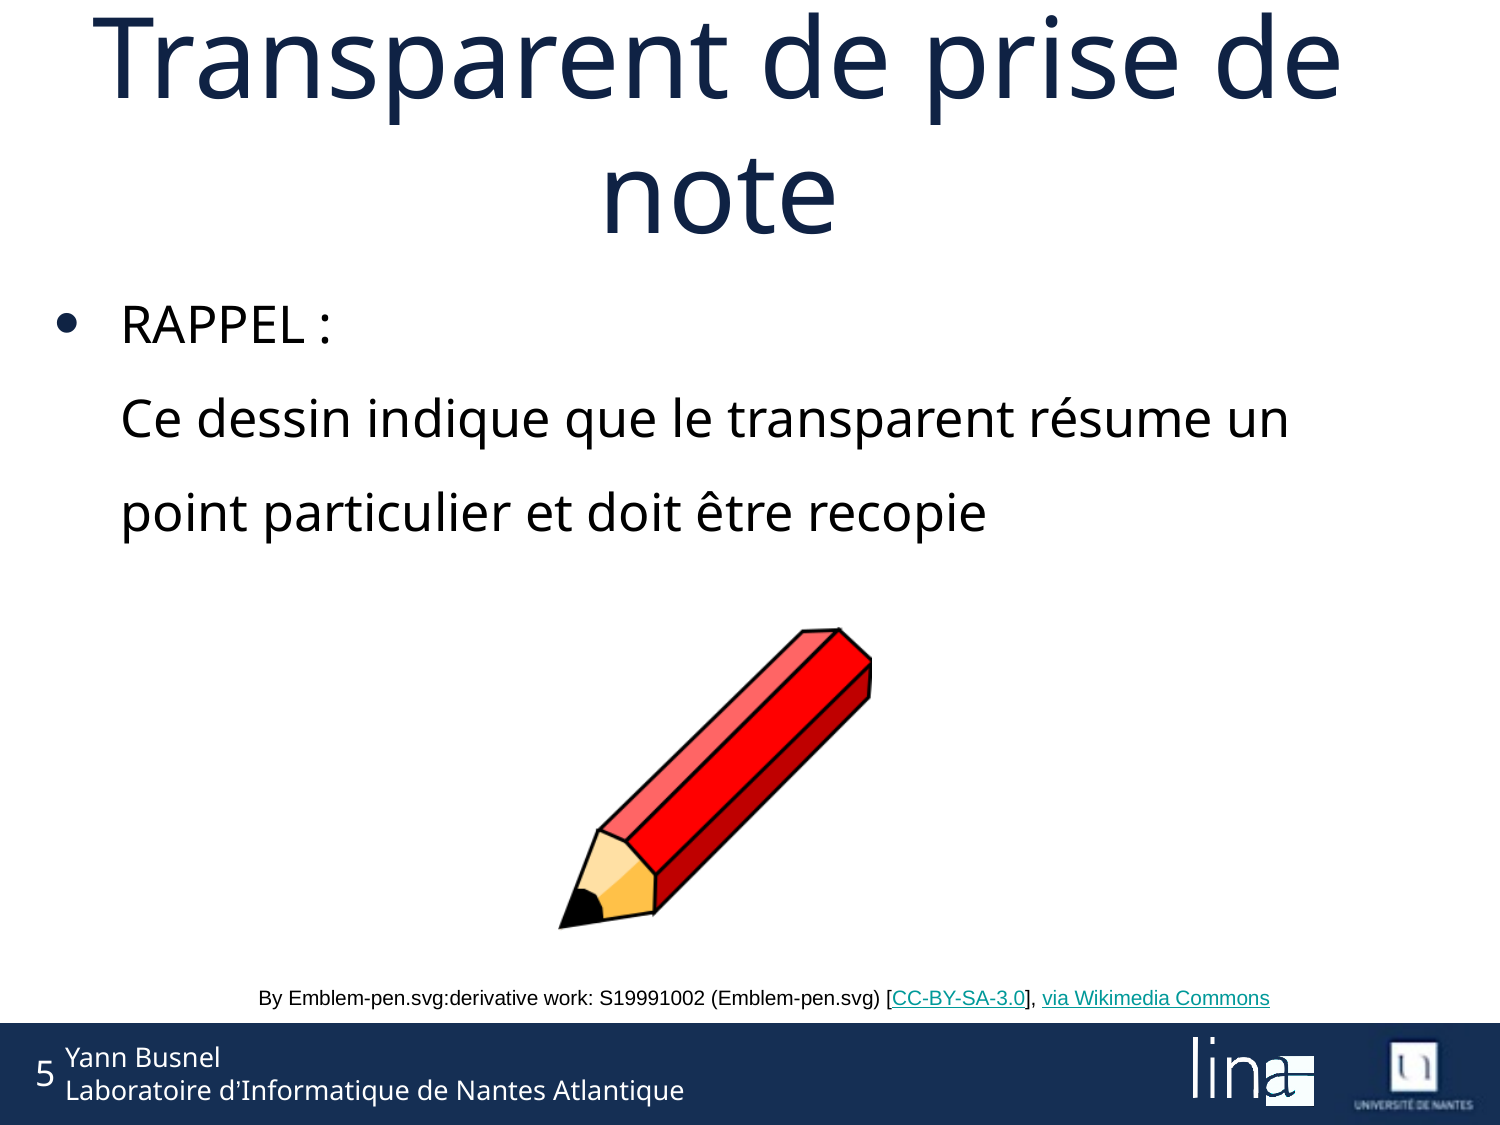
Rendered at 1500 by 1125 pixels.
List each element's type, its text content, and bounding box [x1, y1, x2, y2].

picture [558, 626, 872, 938]
picture [0, 1023, 1500, 1125]
text_box By Emblem-pen.svg:derivative work: S19991002 (Emblem-pen.svg) [CC-BY-SA-3.0], via Wikimedia Commons [215, 977, 1285, 1017]
slide_number 5 [20, 1045, 70, 1100]
list RAPPEL : Ce dessin indique que le transparent résume un point particulier et doit être recopie [44, 255, 1394, 998]
title Transparent de prise de note [44, 22, 1395, 219]
